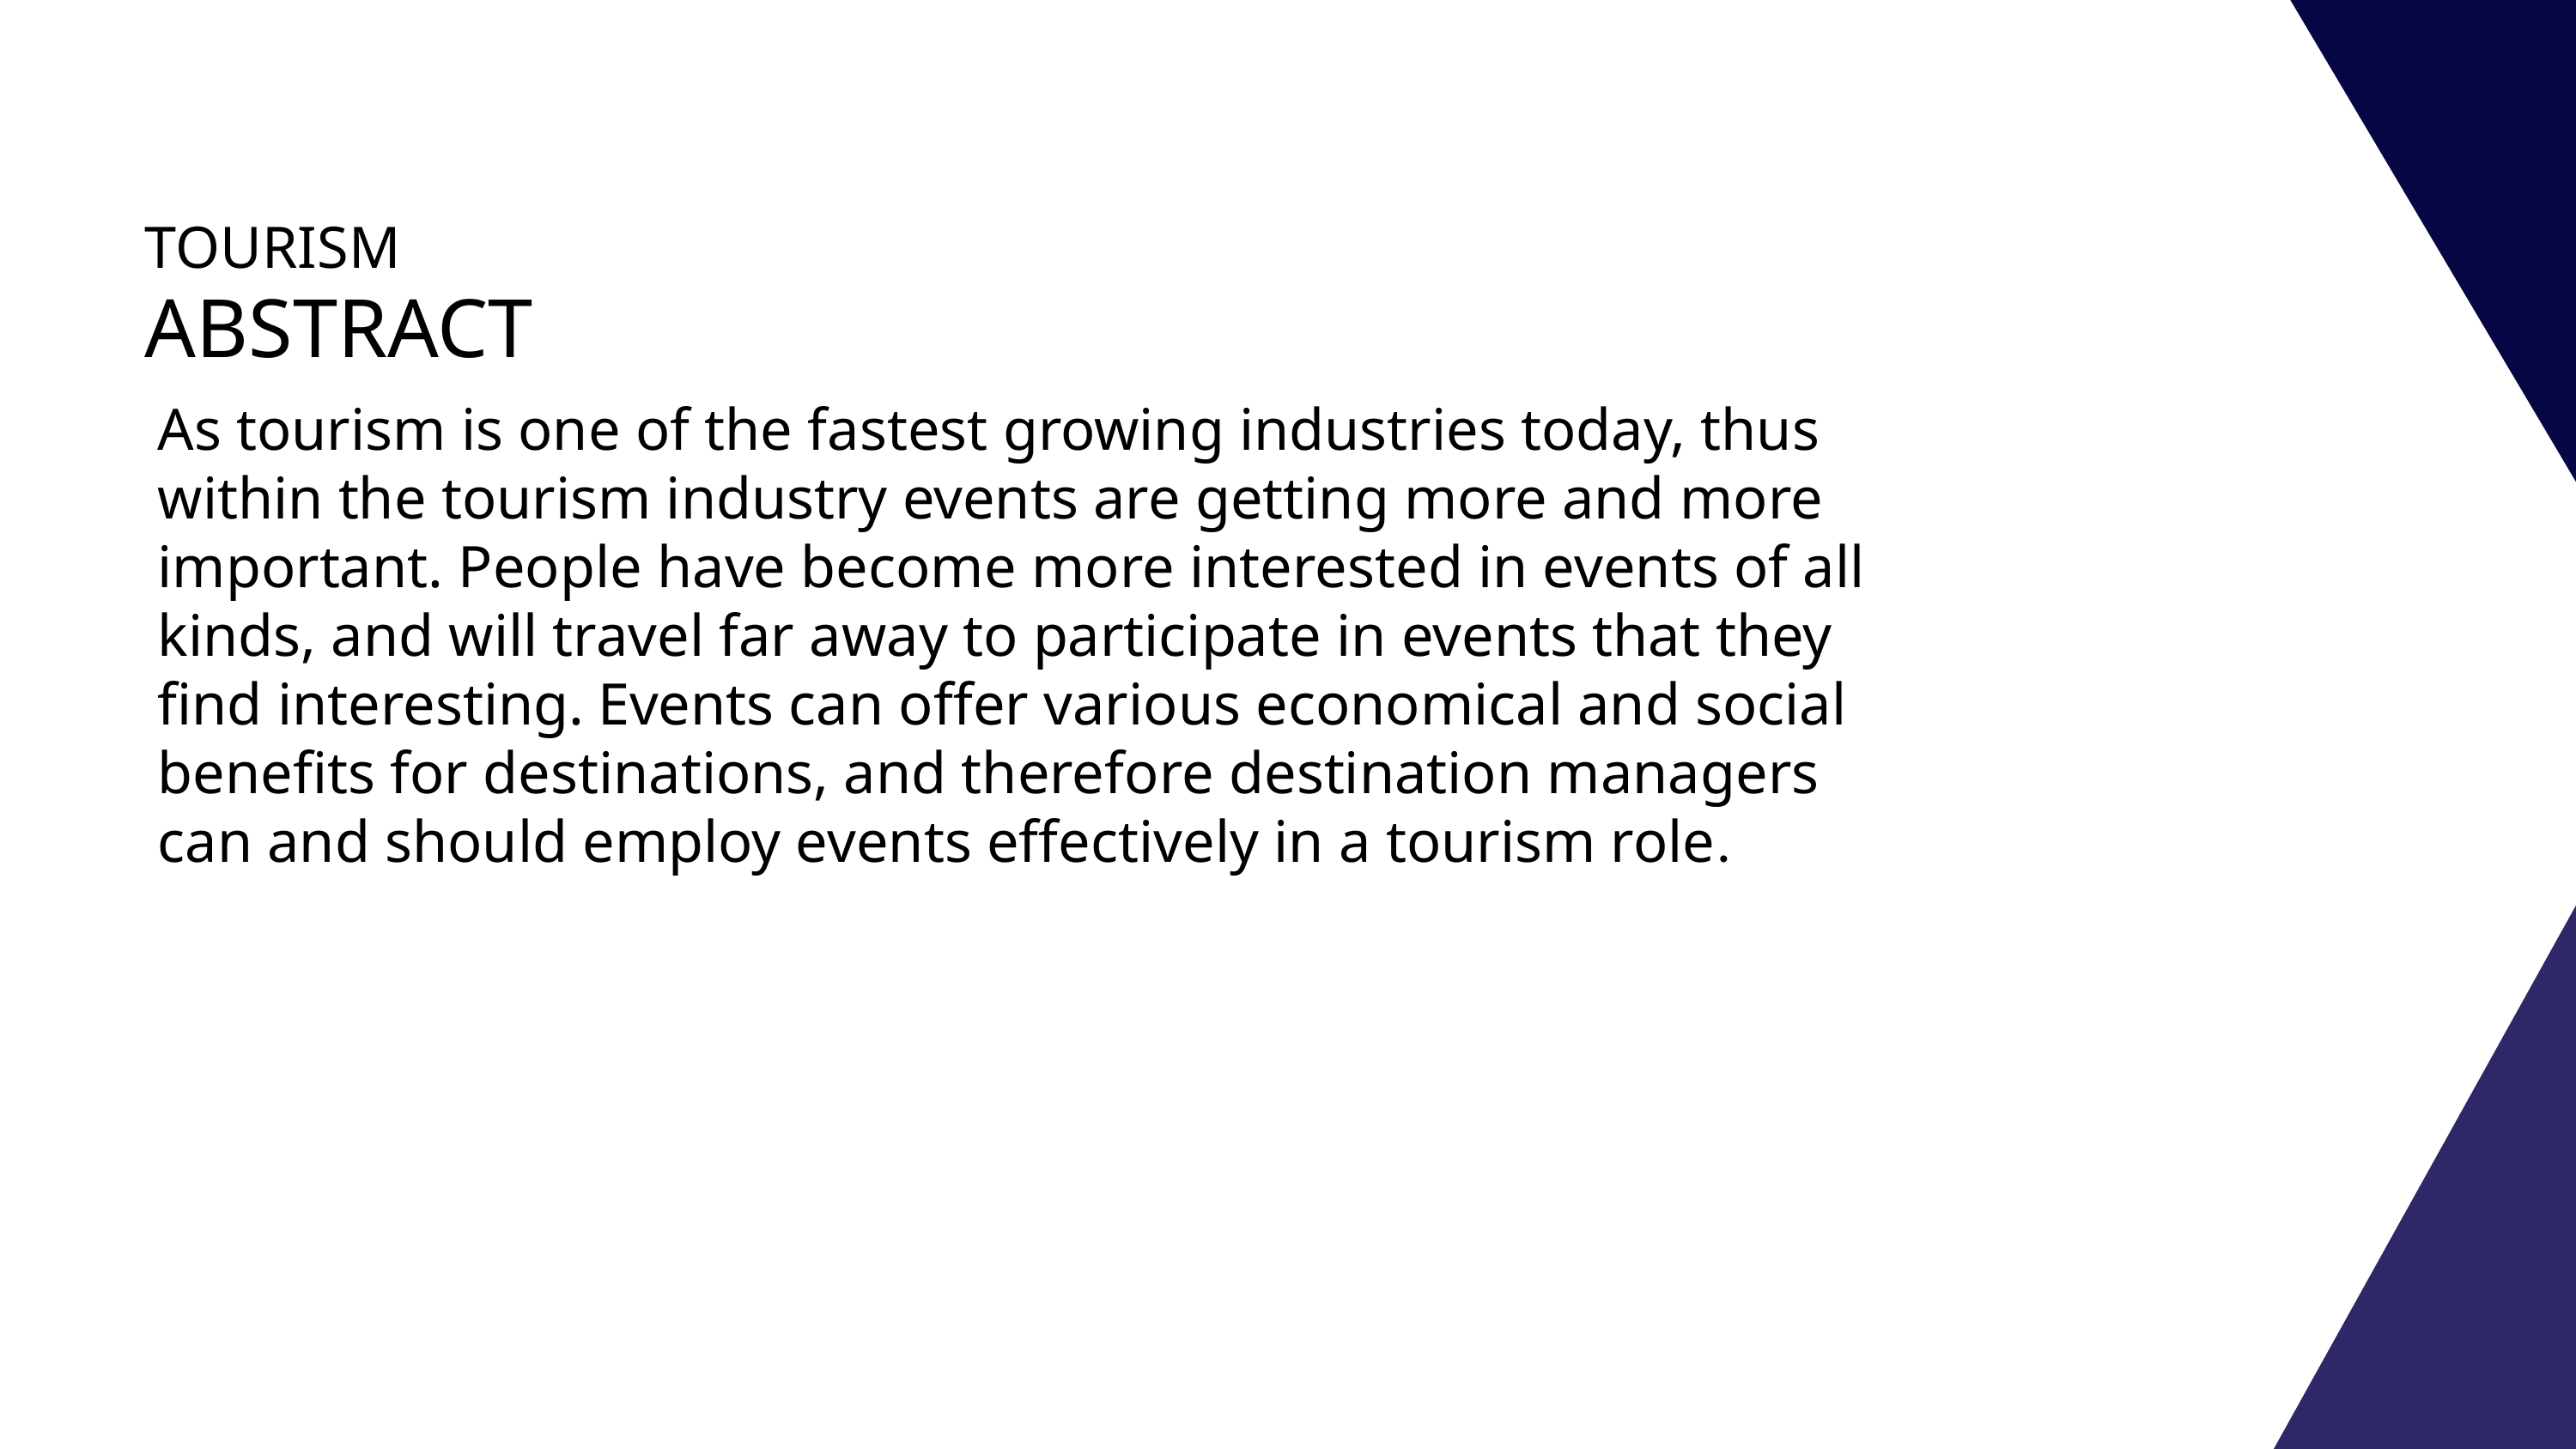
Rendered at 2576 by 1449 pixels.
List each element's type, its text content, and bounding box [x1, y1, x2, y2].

text_box ABSTRACT [144, 284, 1146, 373]
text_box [2368, 291, 2576, 1449]
text_box TOURISM [144, 216, 908, 281]
text_box As tourism is one of the fastest growing industries today, thus within the tourism industry events are getting more and more important. People have become more interested in events of all kinds, and will travel far away to participate in events that they find interesting. Events can offer various economical and social benefits for destinations, and therefore destination managers can and should employ events effectively in a tourism role. [144, 386, 1916, 880]
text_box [2290, 0, 2576, 482]
